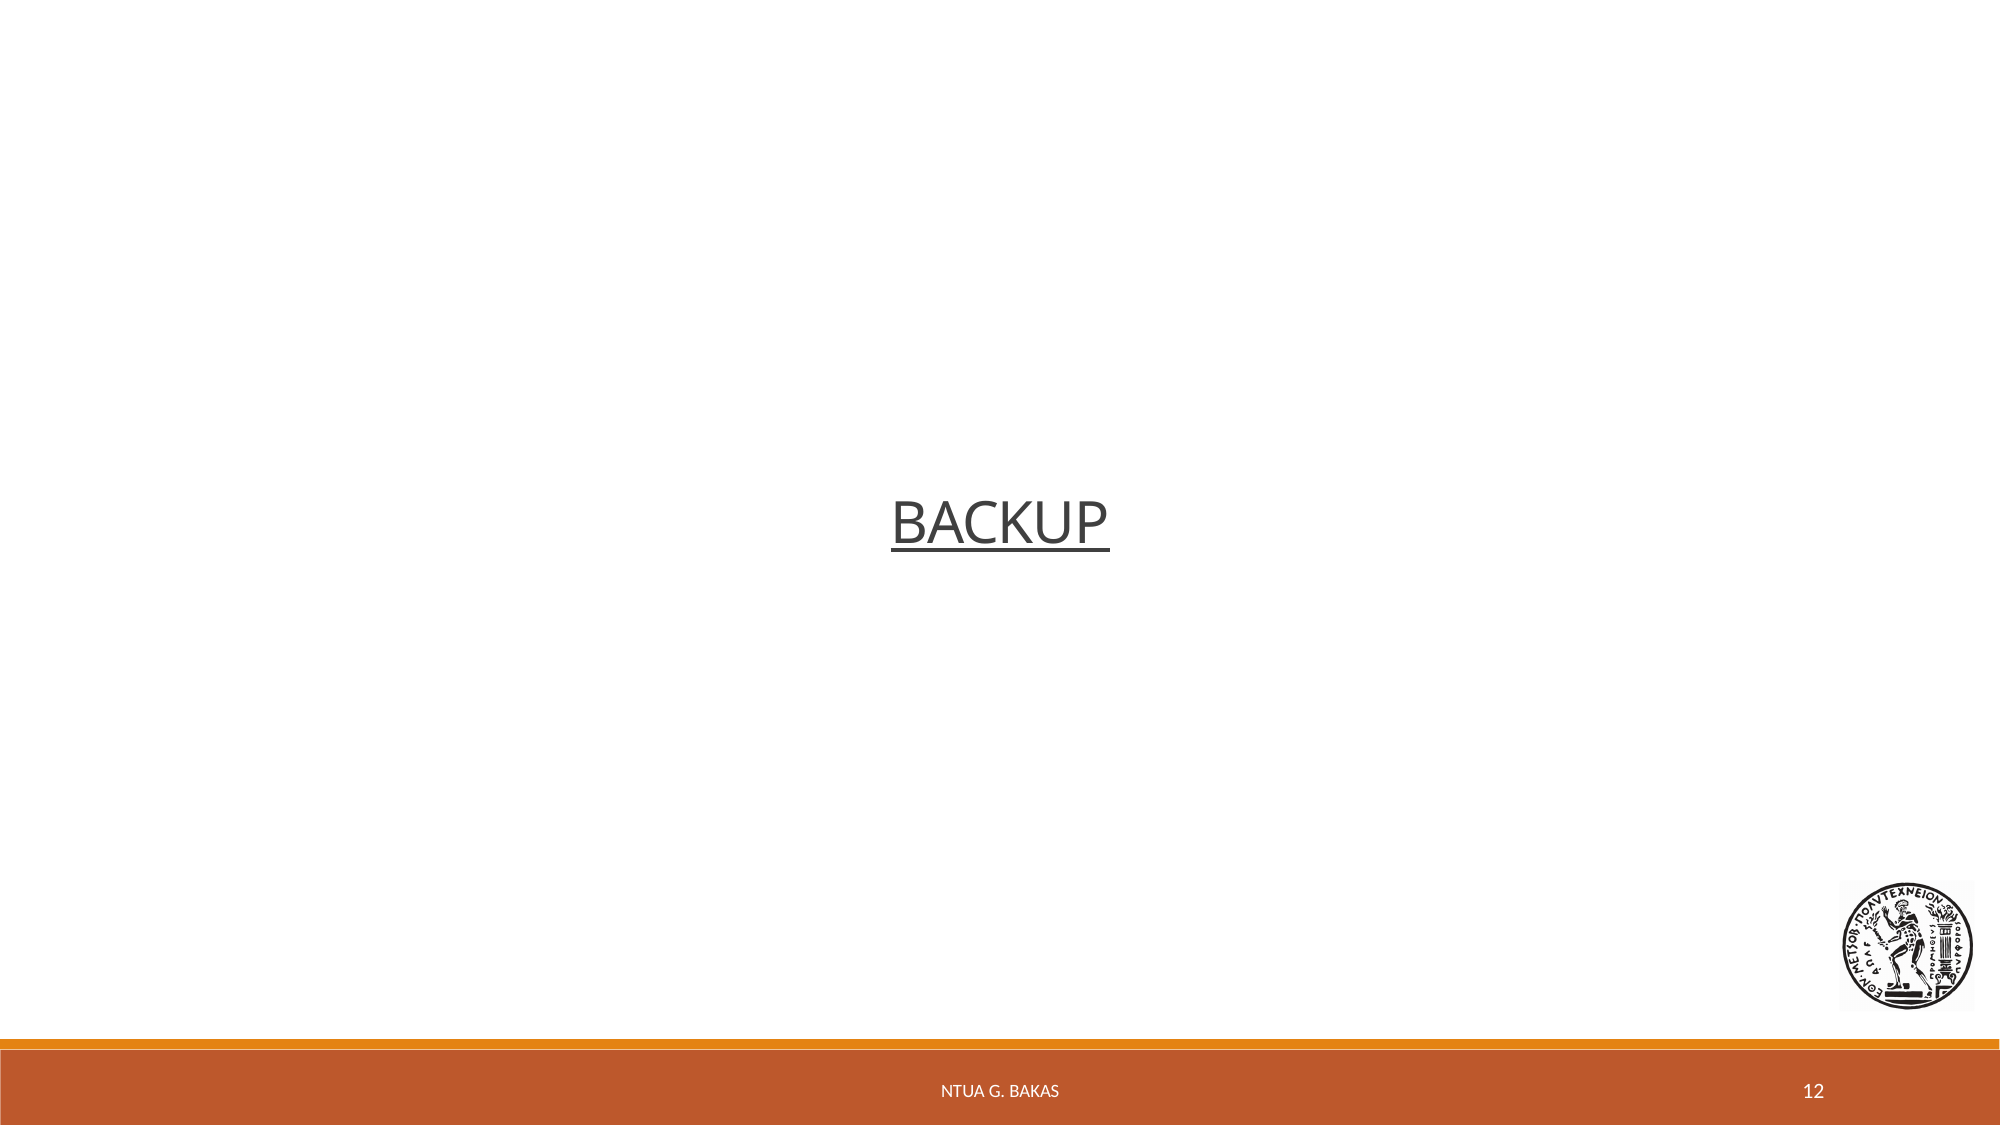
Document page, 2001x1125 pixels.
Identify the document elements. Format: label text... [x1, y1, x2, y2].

slide_number 12 [1624, 1059, 1840, 1120]
footer NTUA G. Bakas [604, 1059, 1396, 1120]
picture [1839, 880, 1975, 1012]
text_box BACKUP [137, 463, 1863, 563]
